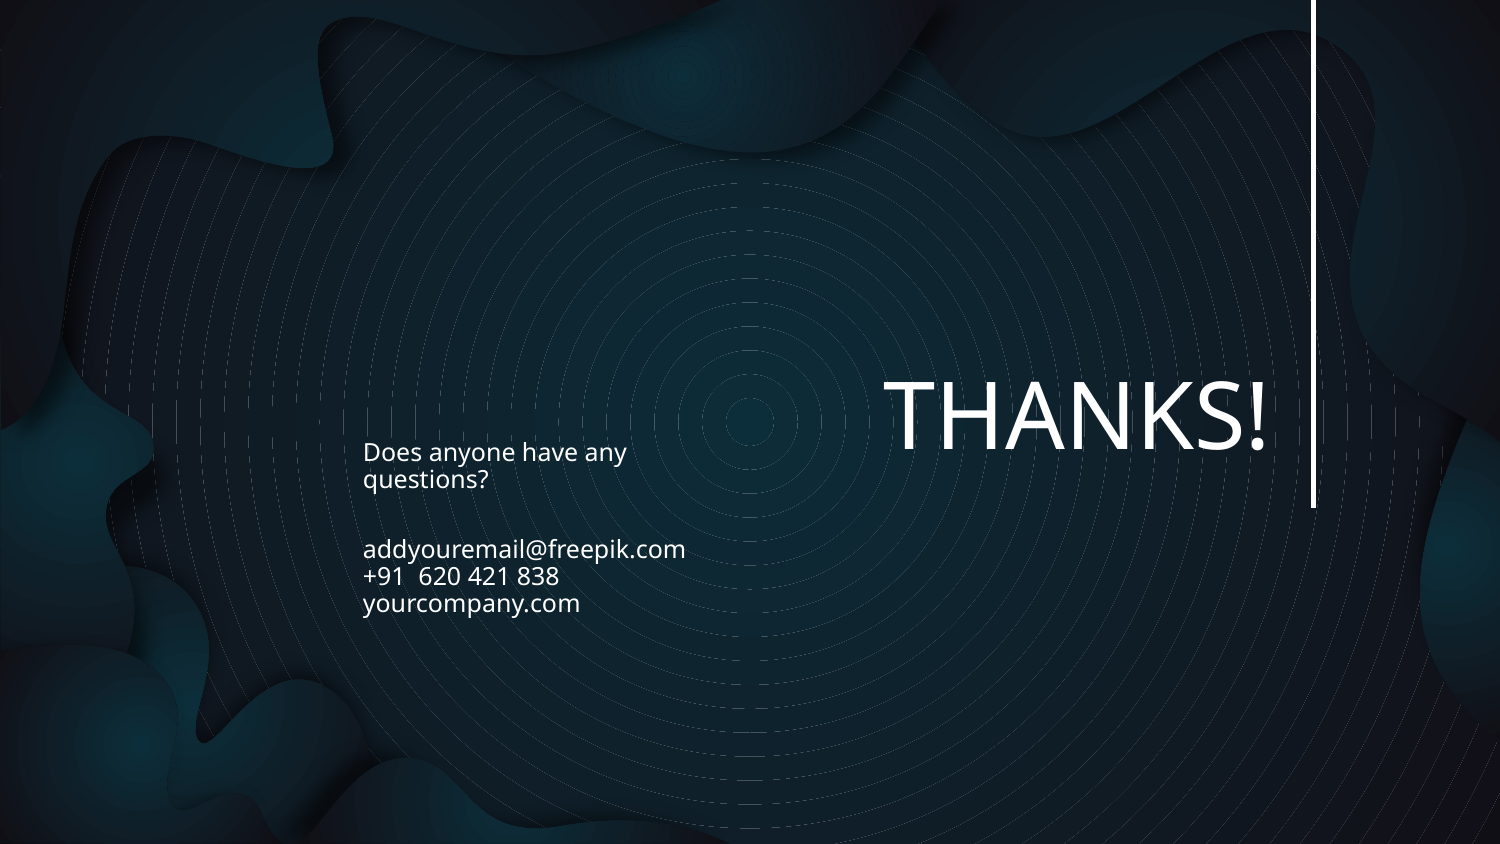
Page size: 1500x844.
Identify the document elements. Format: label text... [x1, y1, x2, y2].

subtitle THANKS! [527, 362, 1283, 482]
subtitle Does anyone have any questions? addyouremail@freepik.com +91 620 421 838 yourcompany.com [351, 434, 743, 560]
